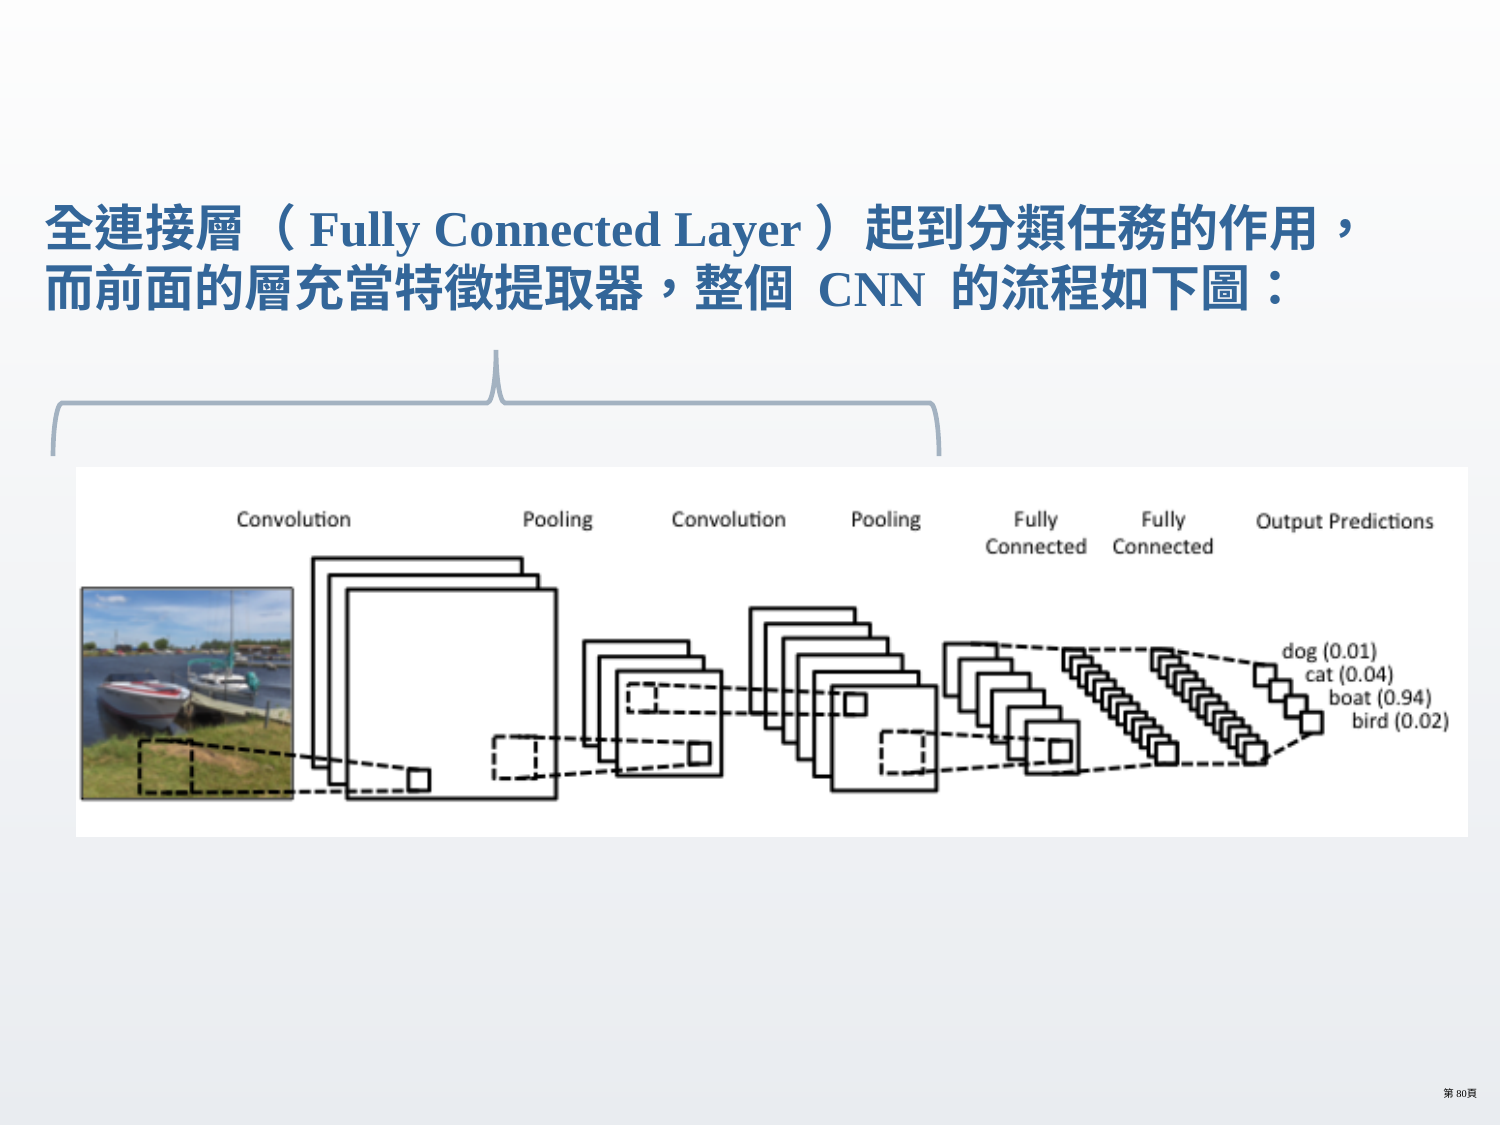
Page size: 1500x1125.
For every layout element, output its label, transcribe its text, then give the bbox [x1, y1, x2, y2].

picture [76, 467, 1468, 837]
list 全連接層（Fully Connected Layer）起到分類任務的作用，而前面的層充當特徵提取器，整個 CNN 的流程如下圖： [29, 189, 1386, 1017]
text_box [52, 349, 940, 457]
